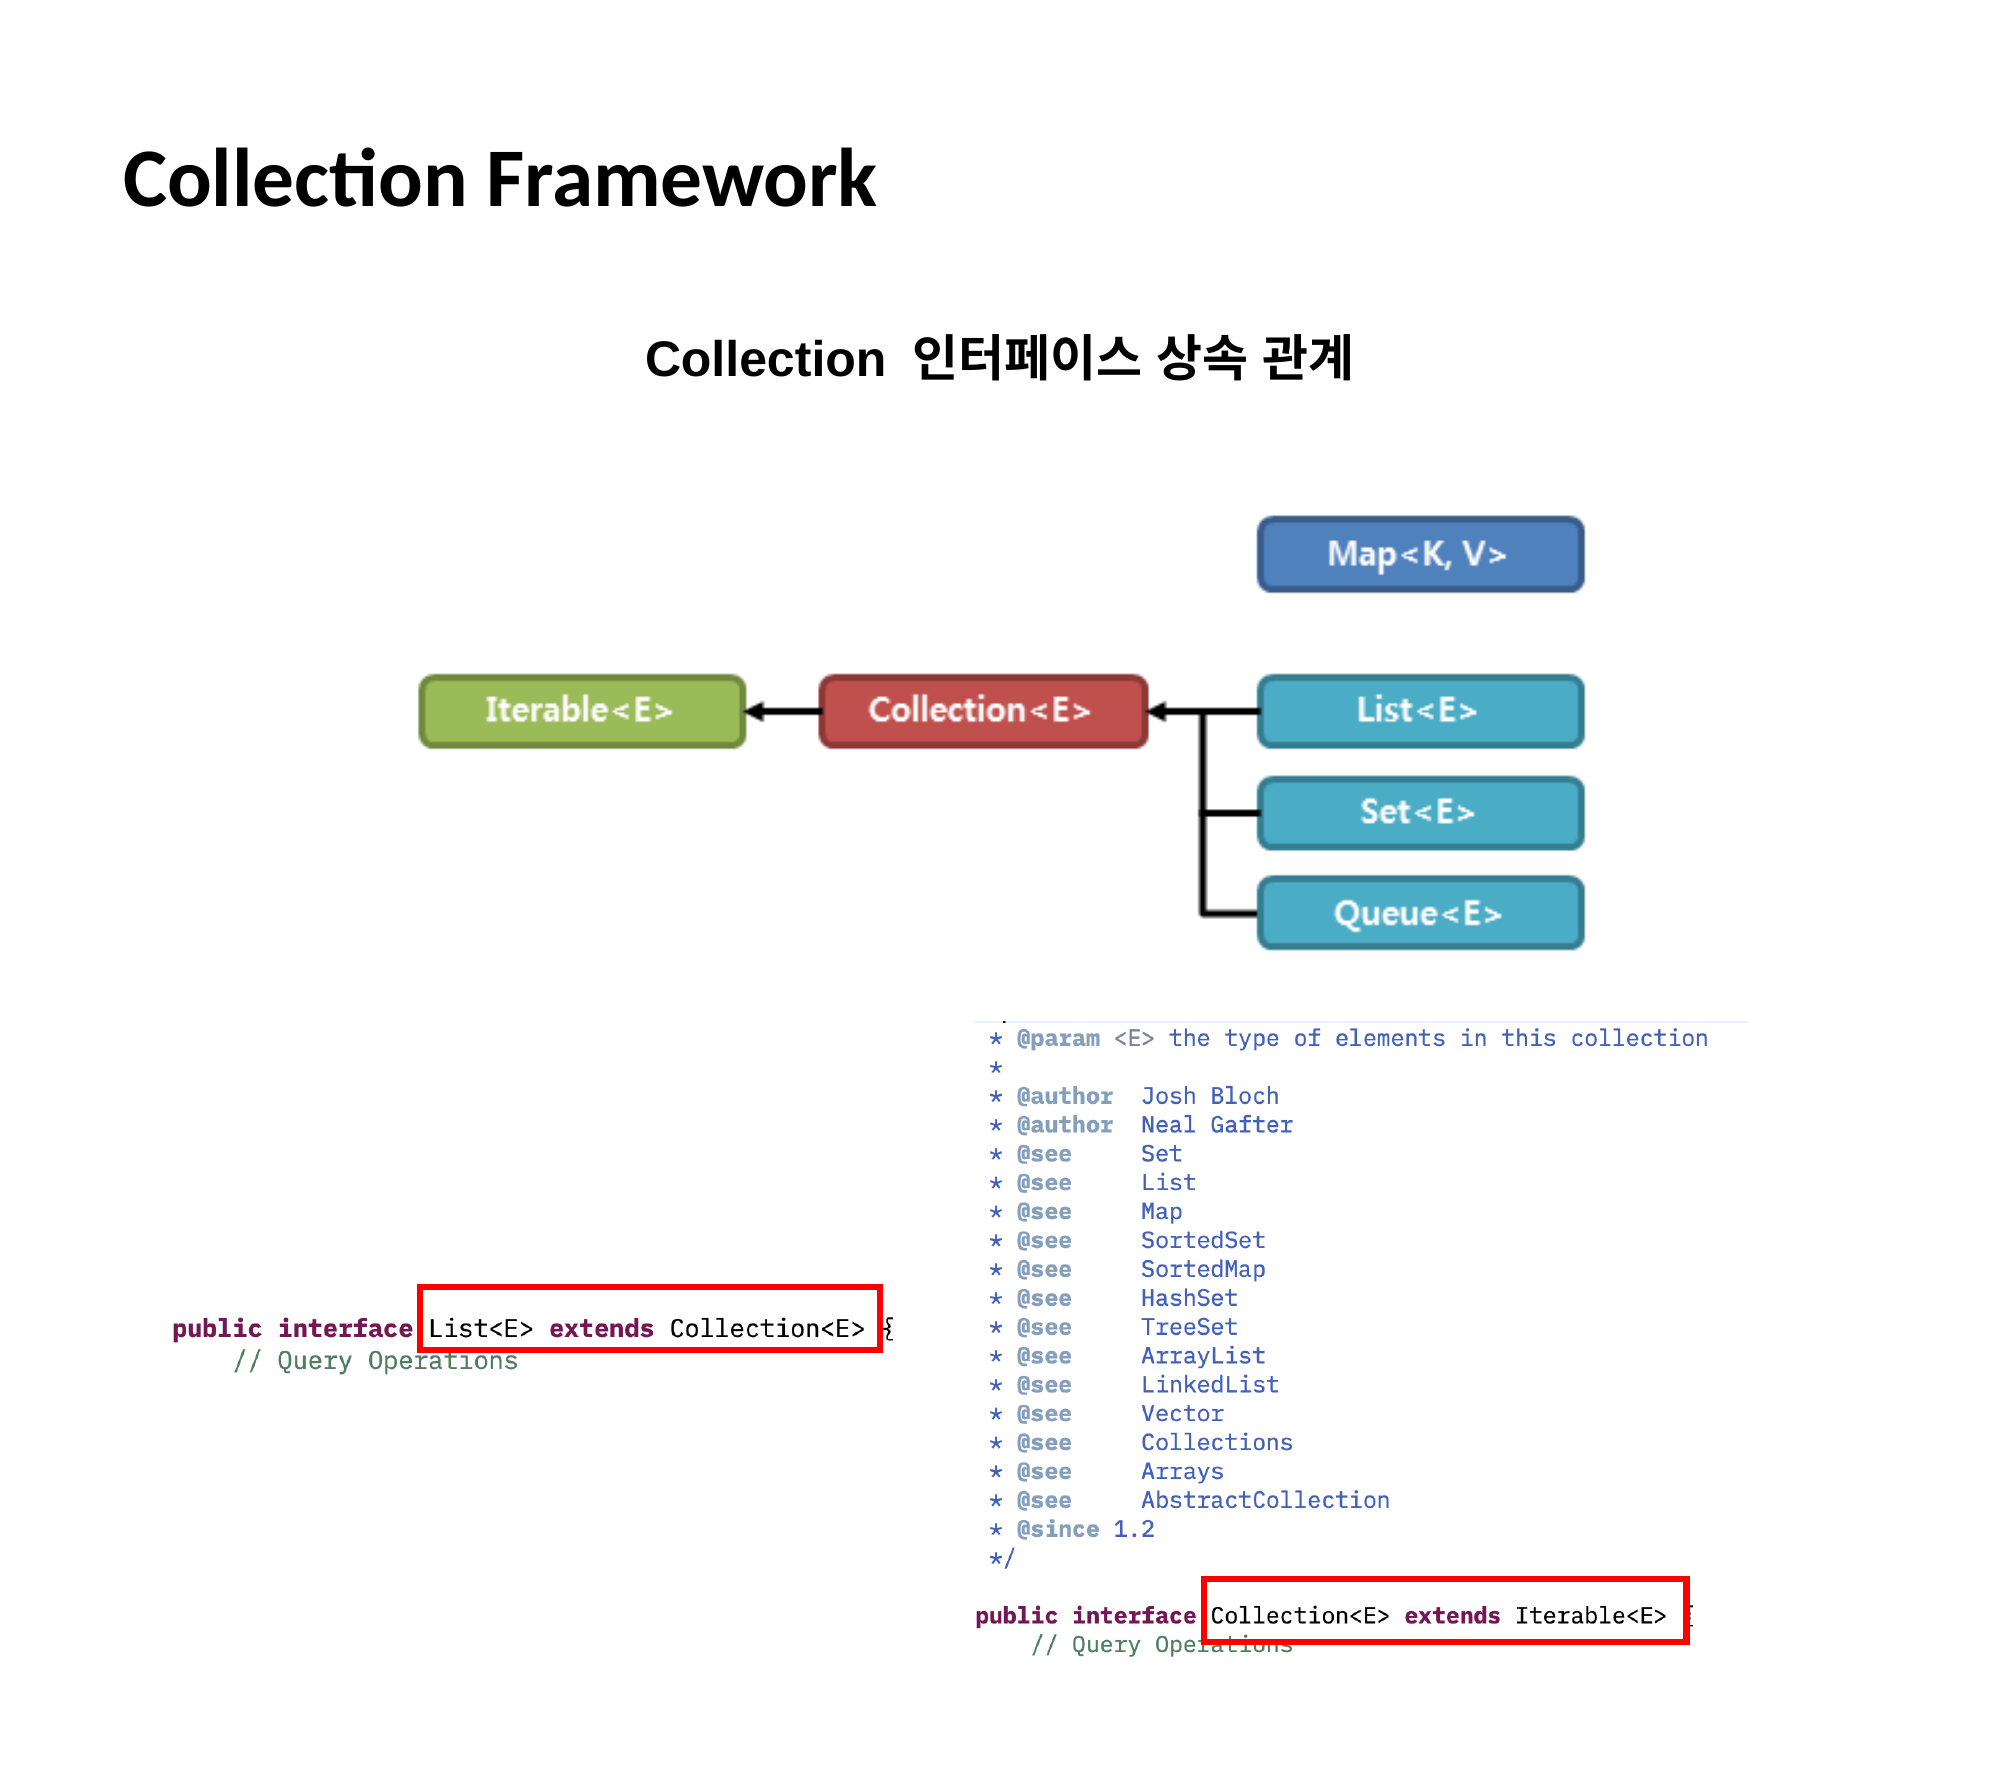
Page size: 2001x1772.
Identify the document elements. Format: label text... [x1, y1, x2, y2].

text_box [419, 1286, 881, 1308]
picture [962, 1021, 1748, 1675]
picture [164, 1308, 913, 1388]
text_box Collection Framework [108, 115, 894, 231]
picture [383, 487, 1617, 980]
text_box Collection 인터페이스 상속 관계 [630, 318, 1370, 394]
